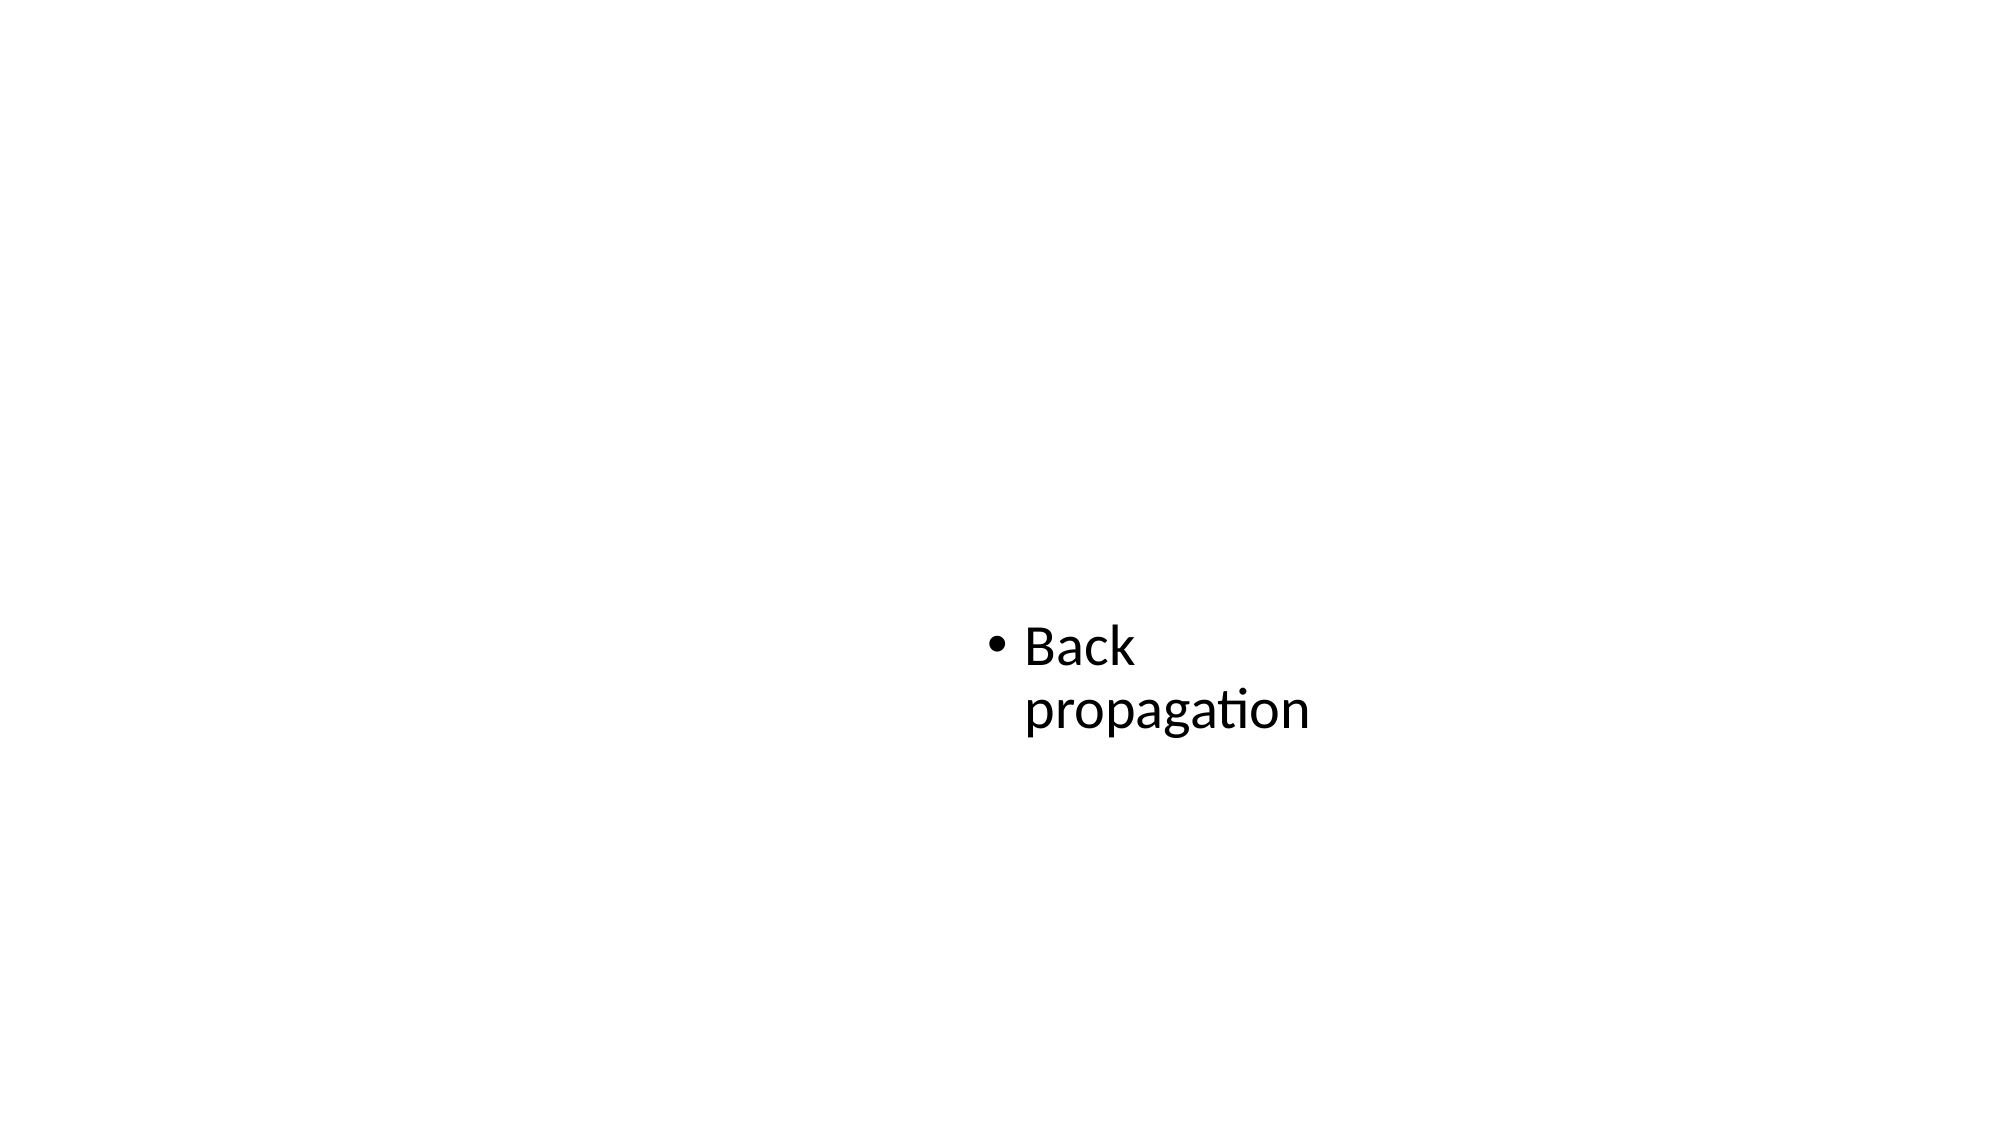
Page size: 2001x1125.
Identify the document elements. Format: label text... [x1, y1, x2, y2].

list Back propagation [987, 615, 1801, 1014]
